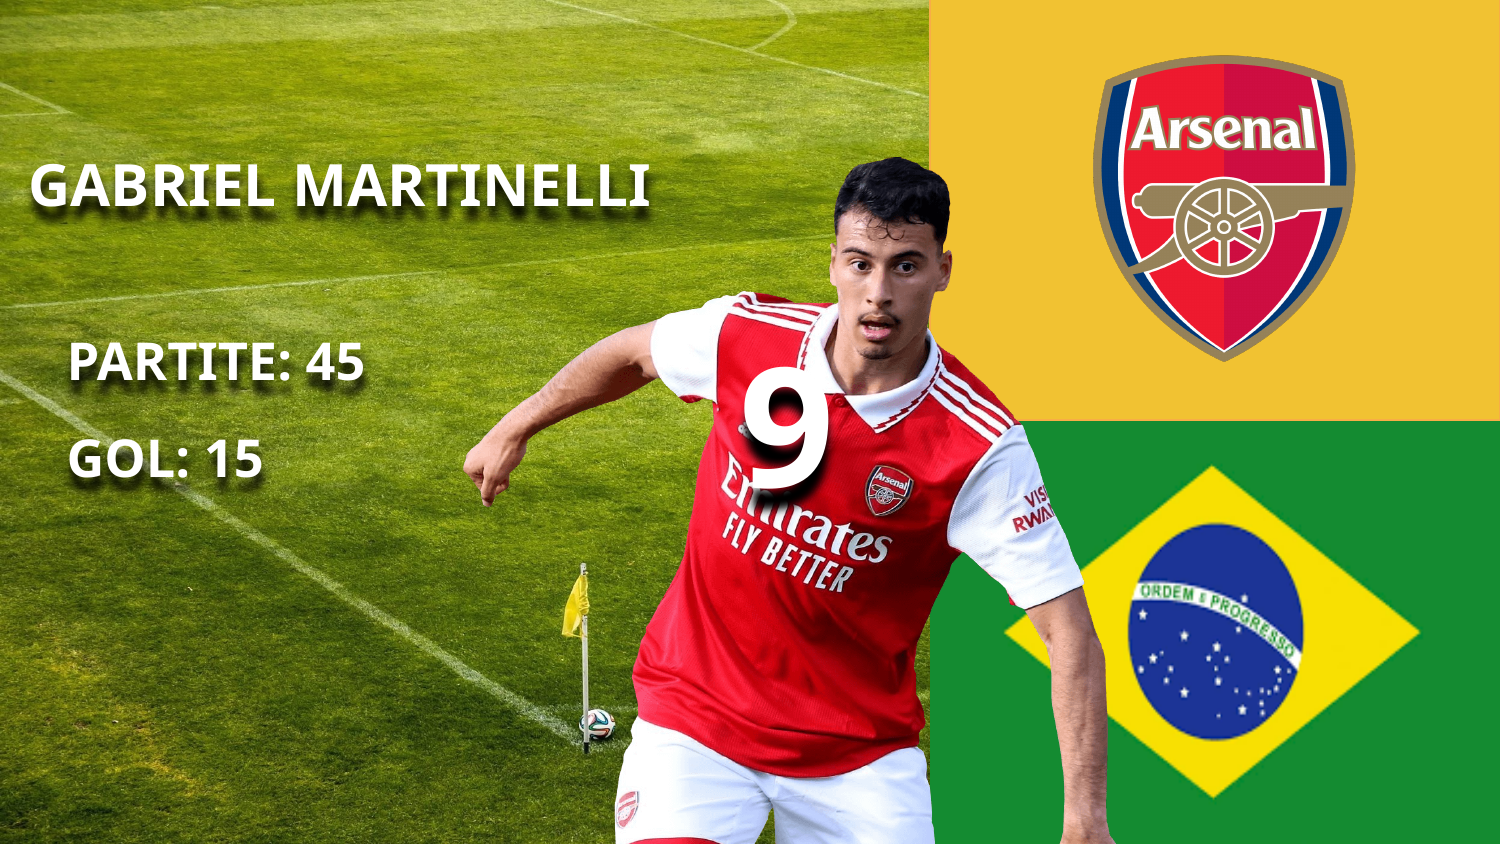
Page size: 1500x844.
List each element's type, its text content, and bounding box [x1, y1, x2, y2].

text_box [930, 0, 1500, 421]
picture [0, 0, 1500, 844]
text_box PARTITE: 45 GOL: 15 [51, 248, 457, 610]
list GABRIEL MARTINELLI [13, 57, 900, 226]
